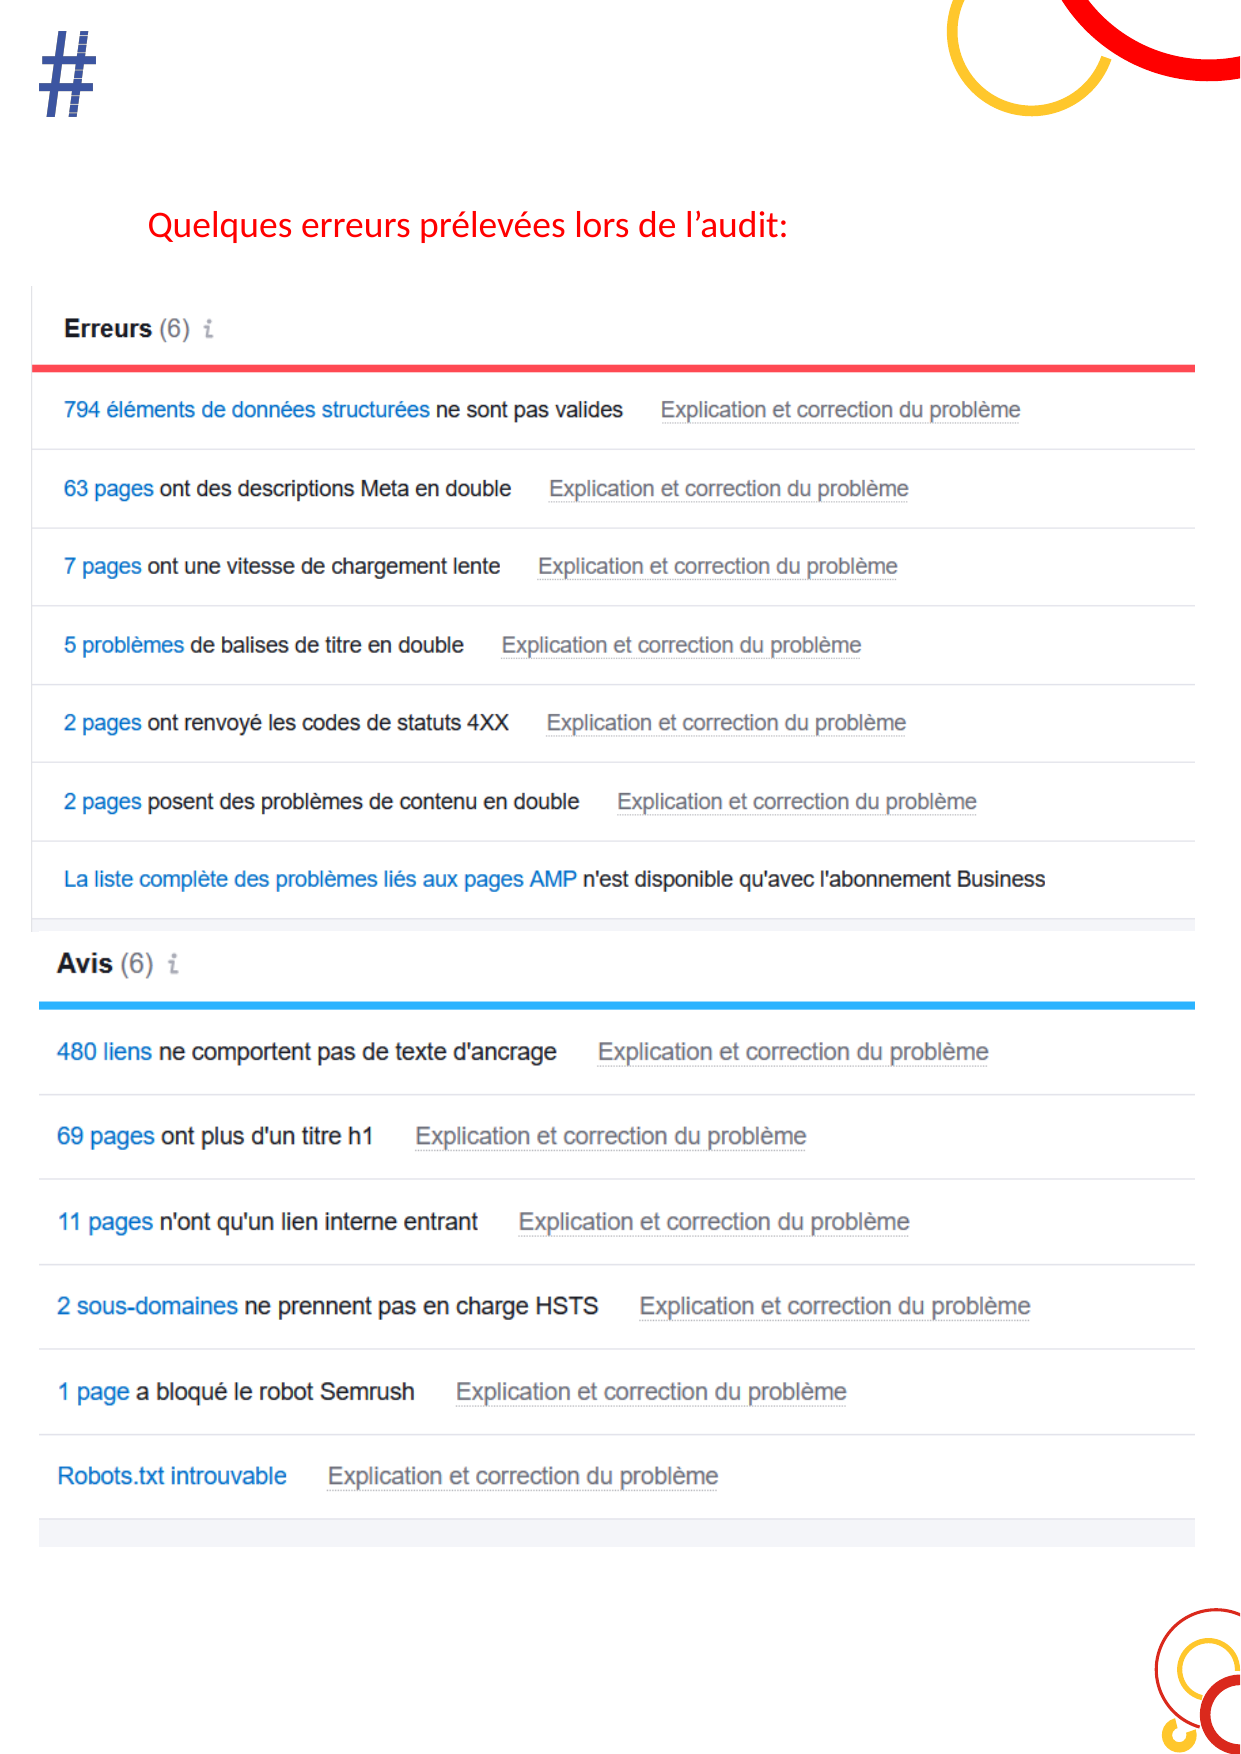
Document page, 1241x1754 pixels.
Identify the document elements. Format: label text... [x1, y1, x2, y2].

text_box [1154, 1608, 1241, 1754]
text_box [946, 0, 1241, 117]
picture [31, 286, 1196, 1547]
text_box Quelques erreurs prélevées lors de l’audit: [132, 192, 964, 286]
picture [39, 31, 96, 117]
